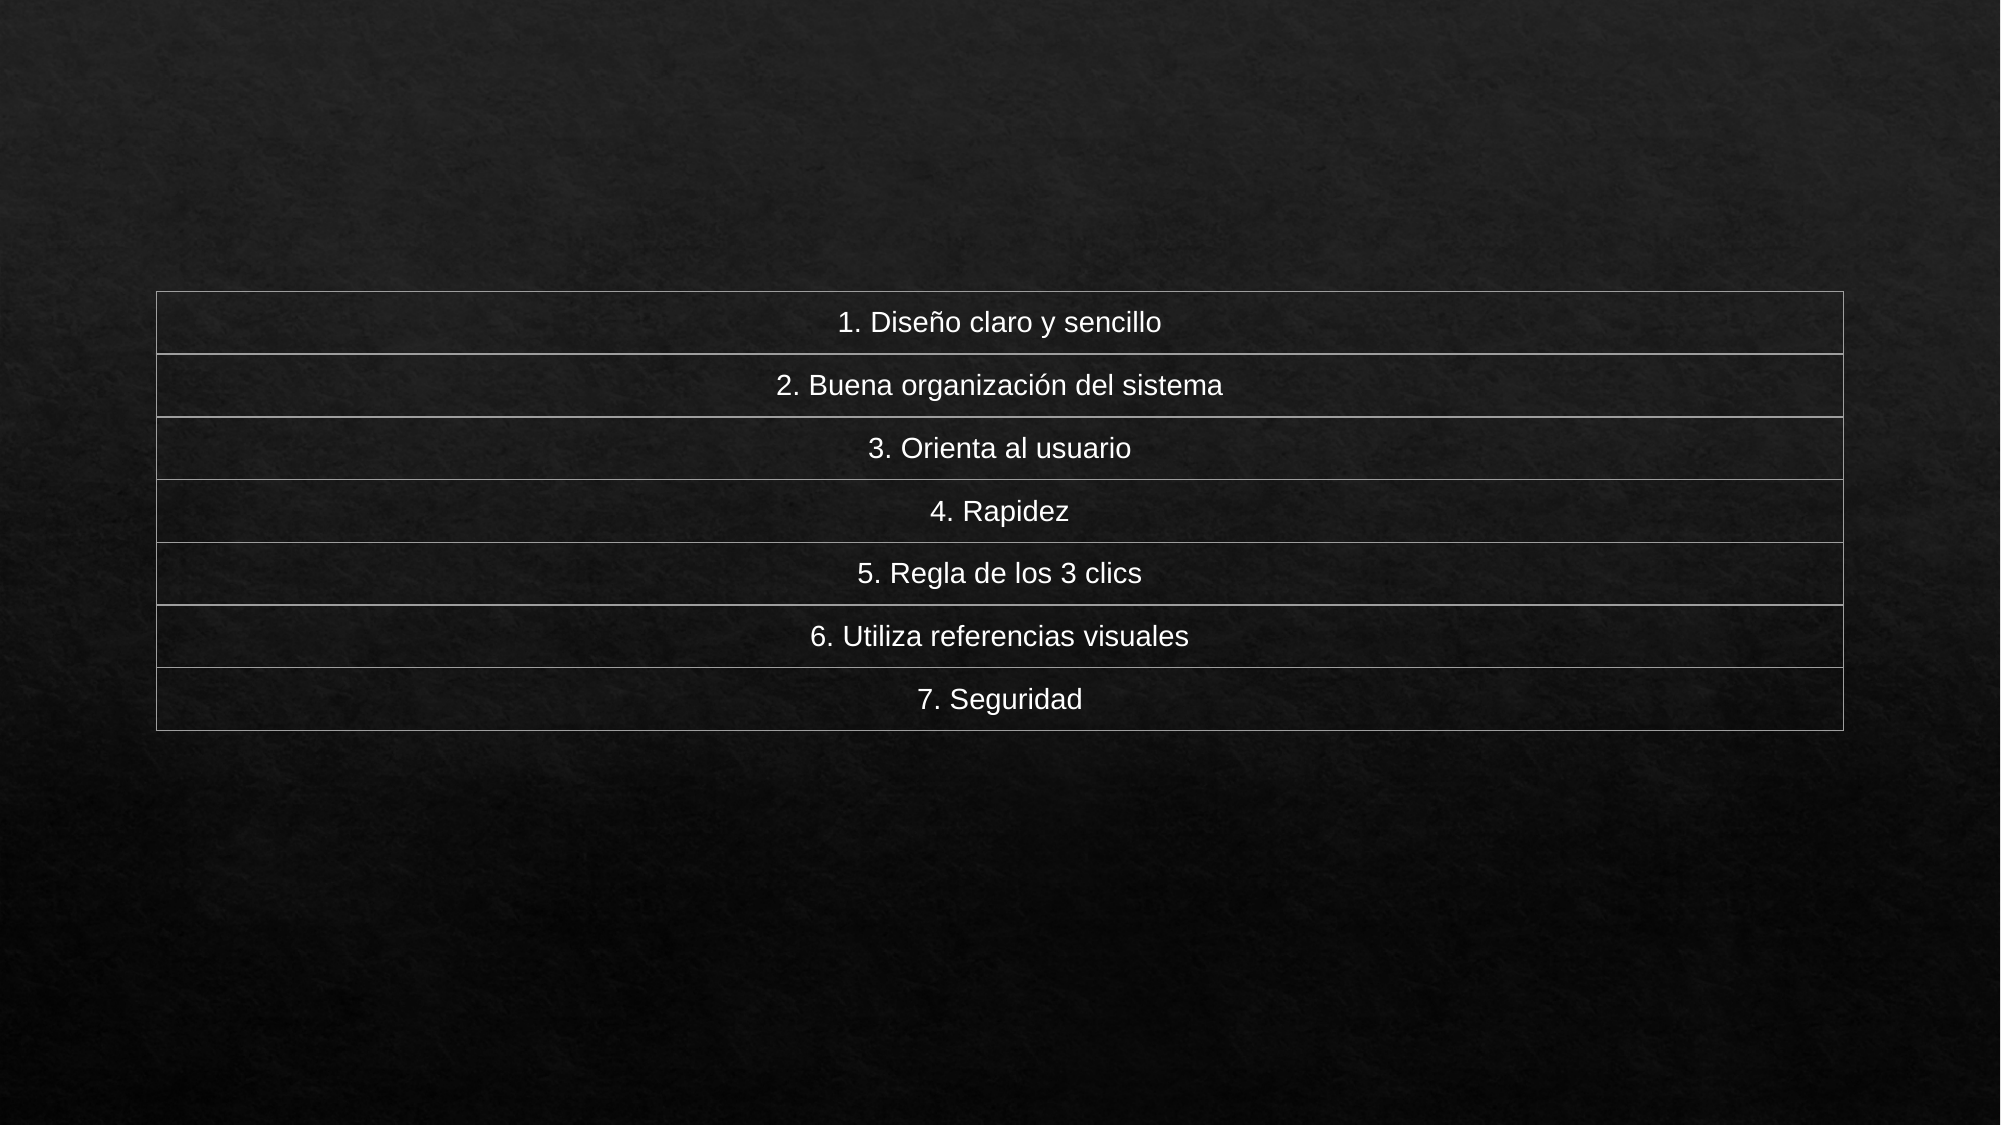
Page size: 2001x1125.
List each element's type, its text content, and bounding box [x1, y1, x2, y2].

table_cell 4. Rapidez [157, 480, 1843, 542]
picture [0, 0, 2001, 1125]
table_cell 7. Seguridad [157, 668, 1843, 730]
table_cell 3. Orienta al usuario [157, 418, 1843, 479]
table_cell 5. Regla de los 3 clics [157, 543, 1843, 604]
table_header 1. Diseño claro y sencillo [157, 292, 1843, 353]
table_cell 6. Utiliza referencias visuales [157, 606, 1843, 667]
table_cell 2. Buena organización del sistema [157, 355, 1843, 416]
